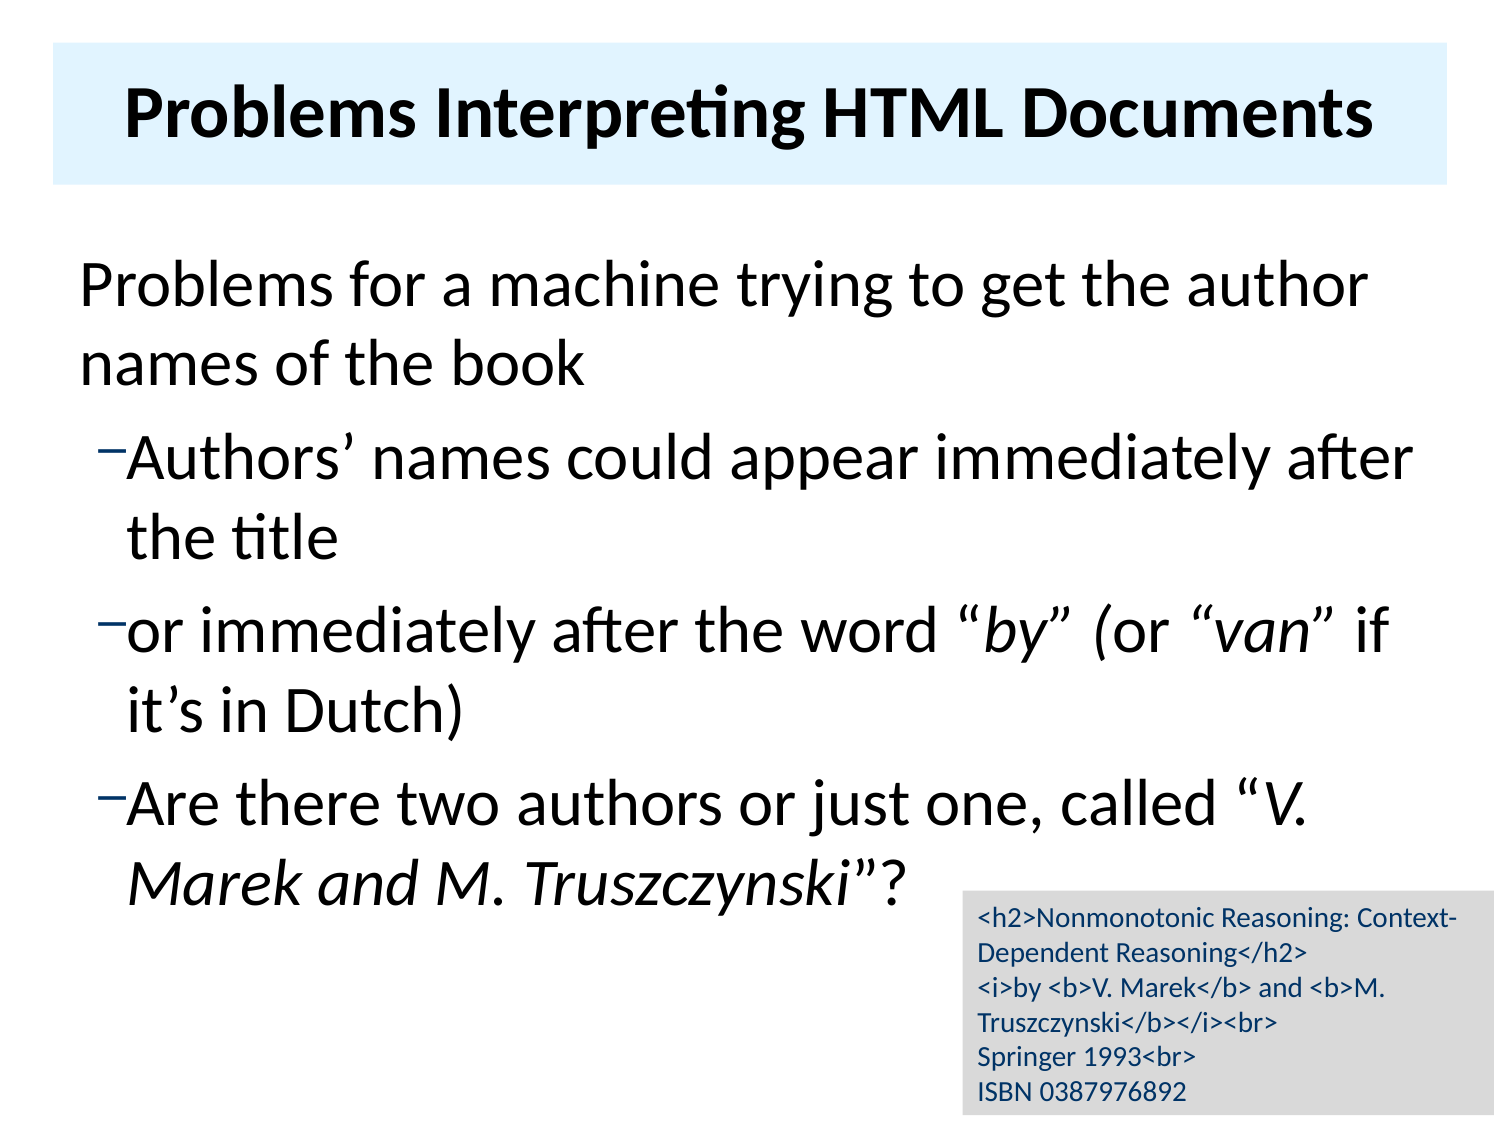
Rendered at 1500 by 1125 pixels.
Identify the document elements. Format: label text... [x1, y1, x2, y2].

text_box <h2>Nonmonotonic Reasoning: Context-Dependent Reasoning</h2> <i>by <b>V. Marek</b> and <b>M. Truszczynski</b></i><br> Springer 1993<br> ISBN 0387976892 [962, 890, 1494, 1116]
title Problems Interpreting HTML Documents [53, 42, 1447, 185]
list Problems for a machine trying to get the author names of the book Authors’ names could appear immediately after the title or immediately after the word “by” (or “van” if it’s in Dutch) Are there two authors or just one, called “V. Marek and M. Truszczynski”? [64, 231, 1436, 1047]
